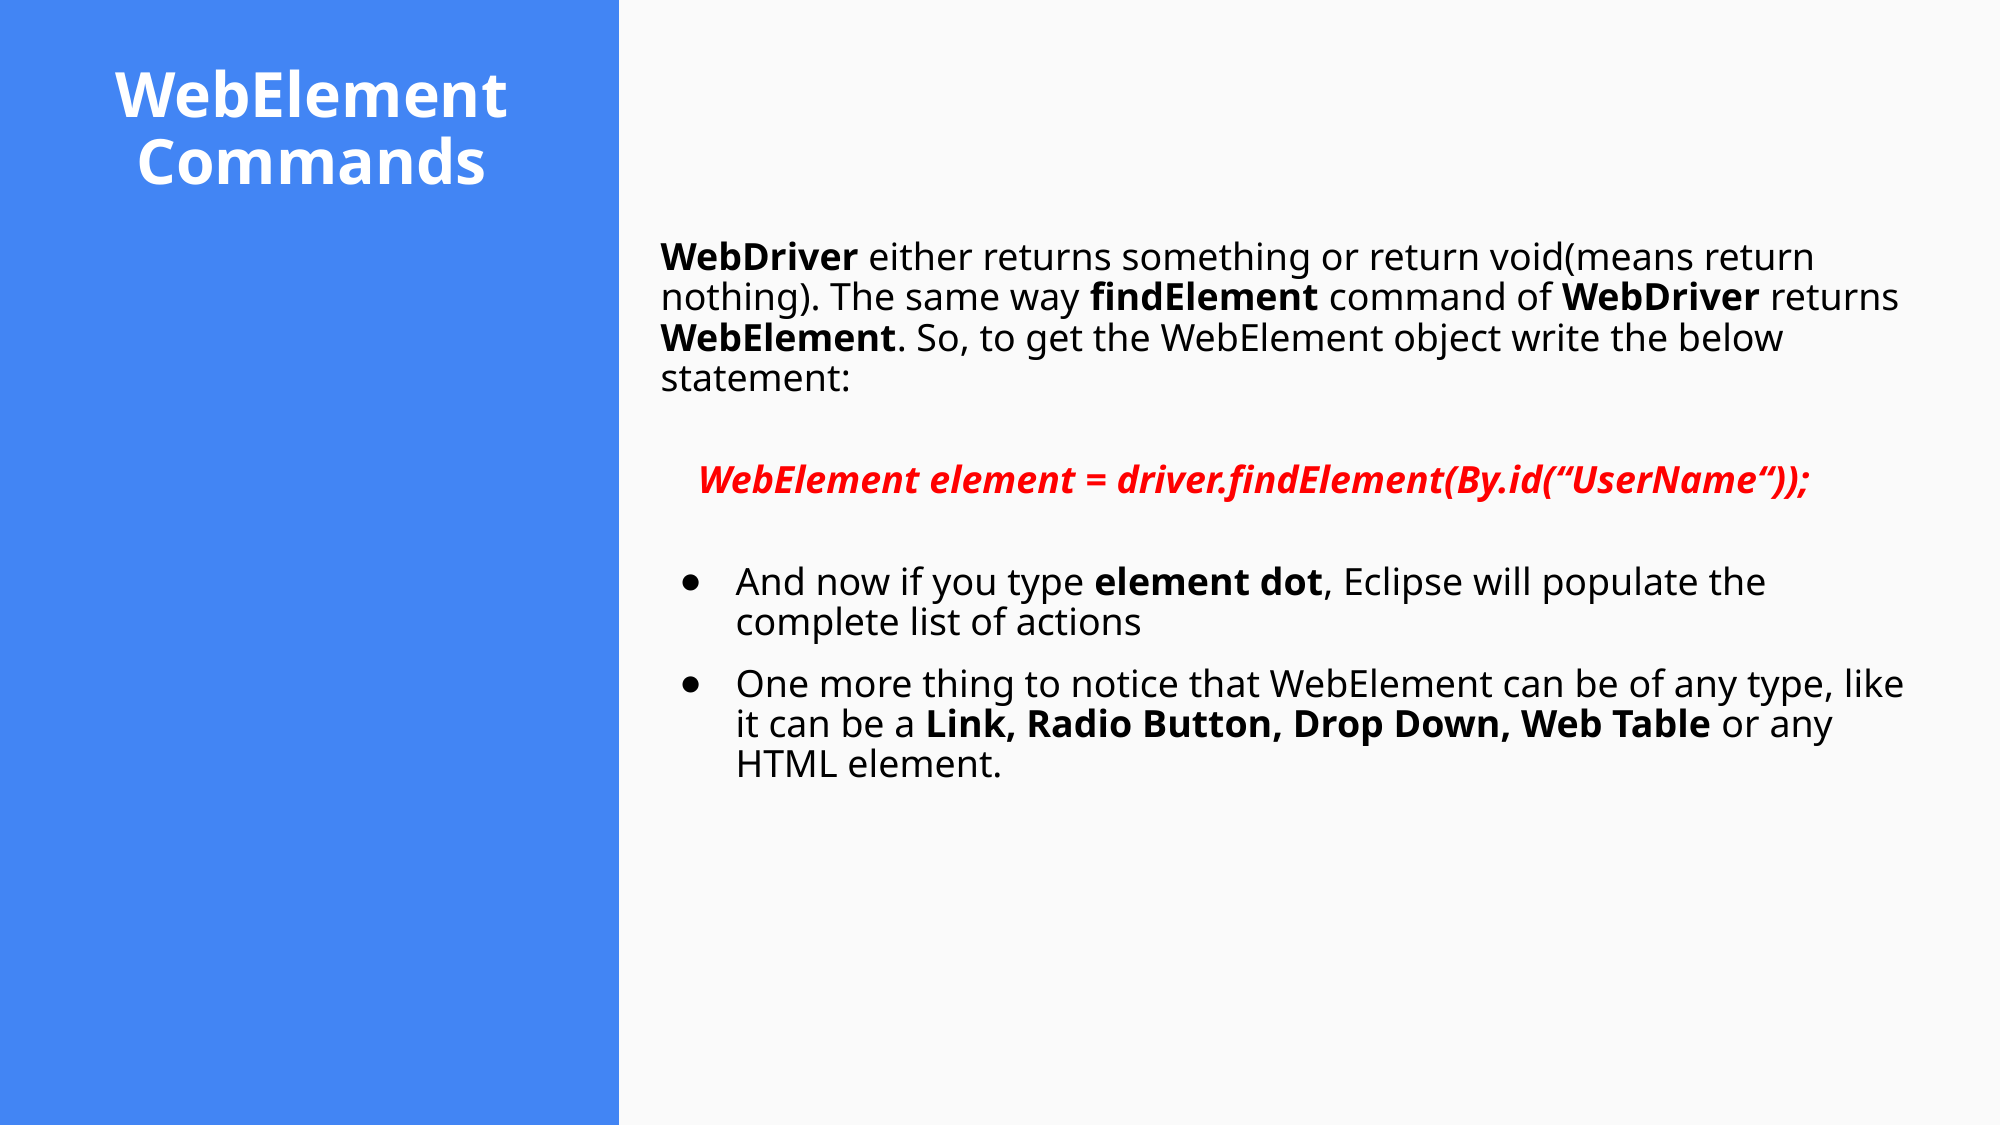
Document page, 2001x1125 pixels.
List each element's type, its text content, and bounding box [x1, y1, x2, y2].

text_box WebDriver either returns something or return void(means return nothing). The same way findElement command of WebDriver returns WebElement. So, to get the WebElement object write the below statement: WebElement element = driver.findElement(By.id(“UserName“)); And now if you type element dot, Eclipse will populate the complete list of actions One more thing to notice that WebElement can be of any type, like it can be a Link, Radio Button, Drop Down, Web Table or any HTML element. [645, 137, 1939, 977]
title WebElement Commands [13, 20, 611, 214]
